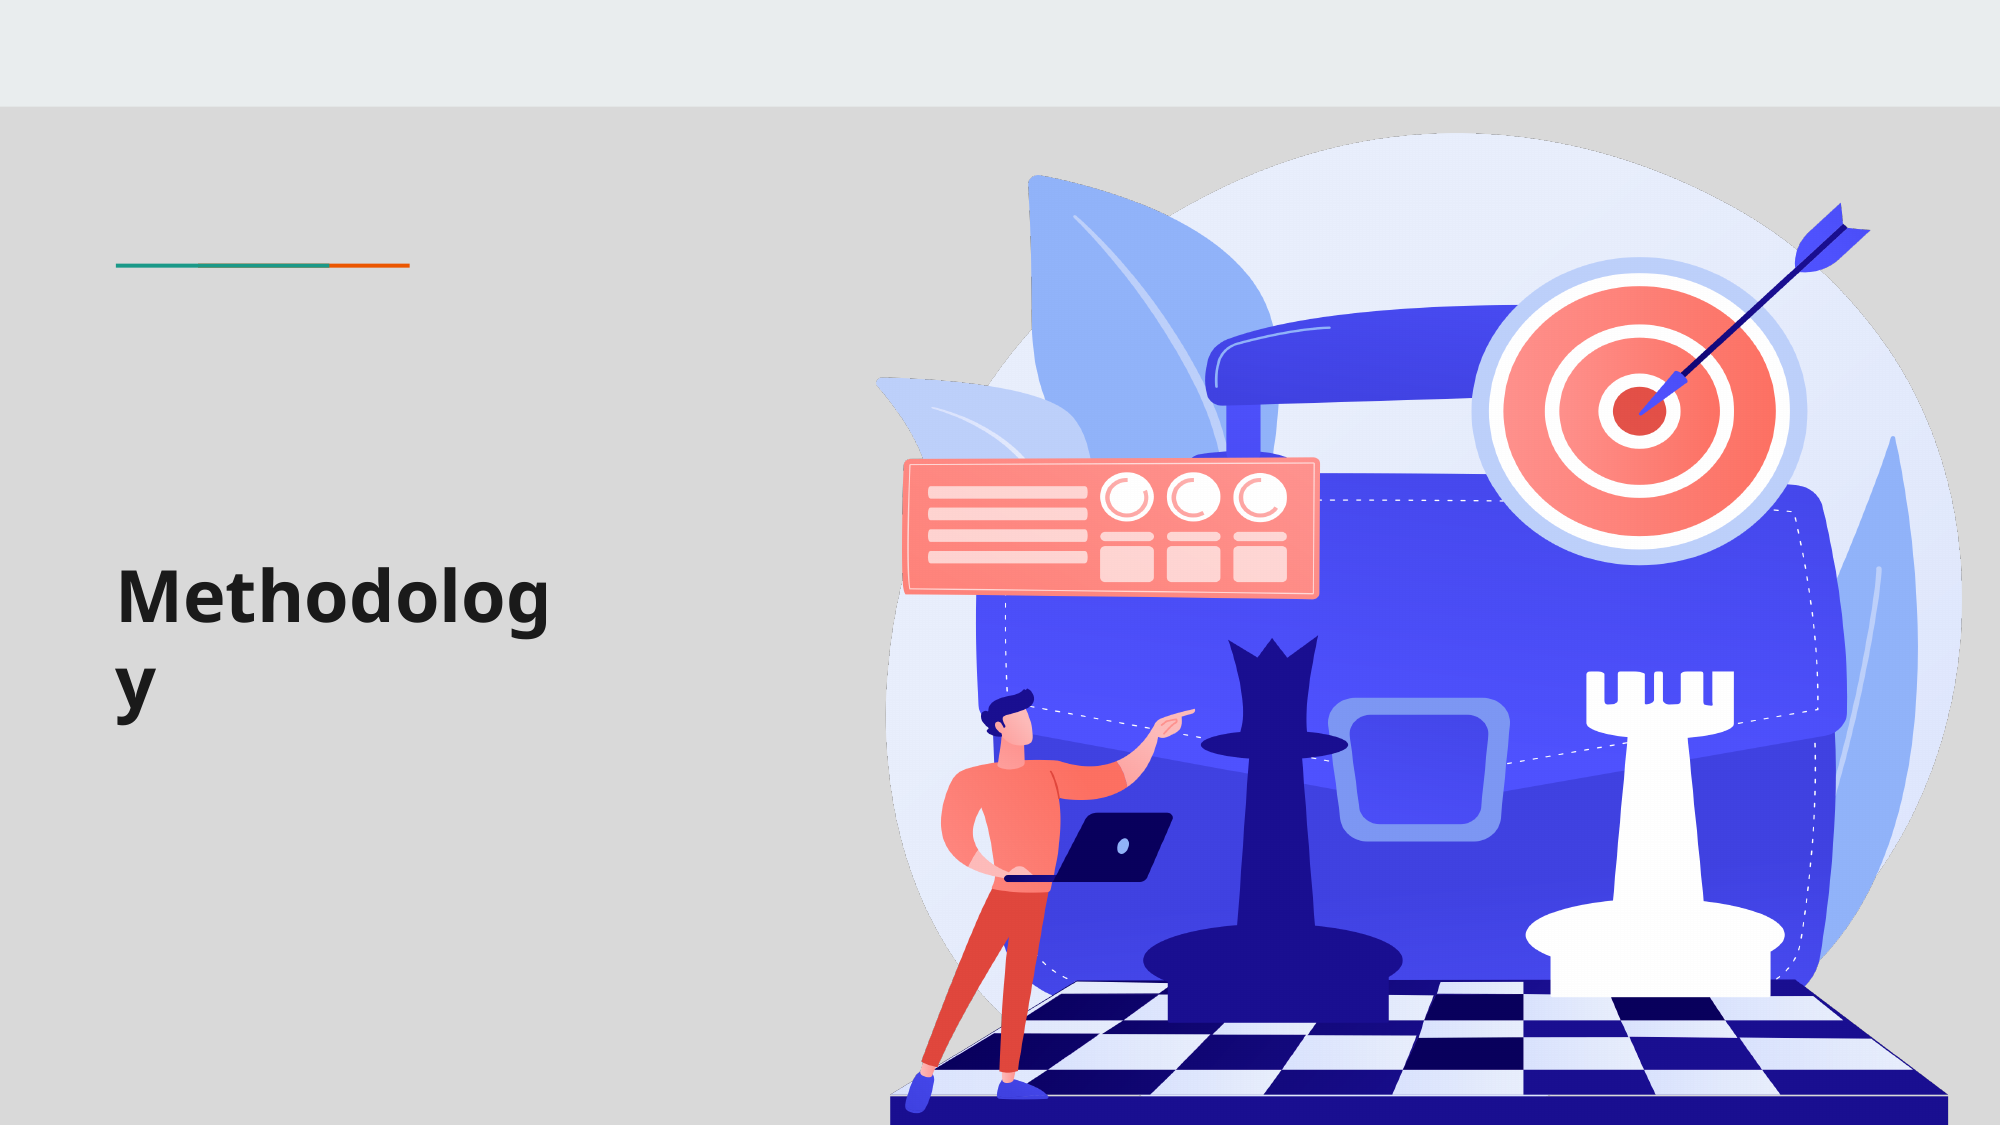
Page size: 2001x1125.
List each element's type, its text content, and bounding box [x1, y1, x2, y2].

title Methodology [100, 535, 604, 653]
picture [876, 133, 1962, 1125]
